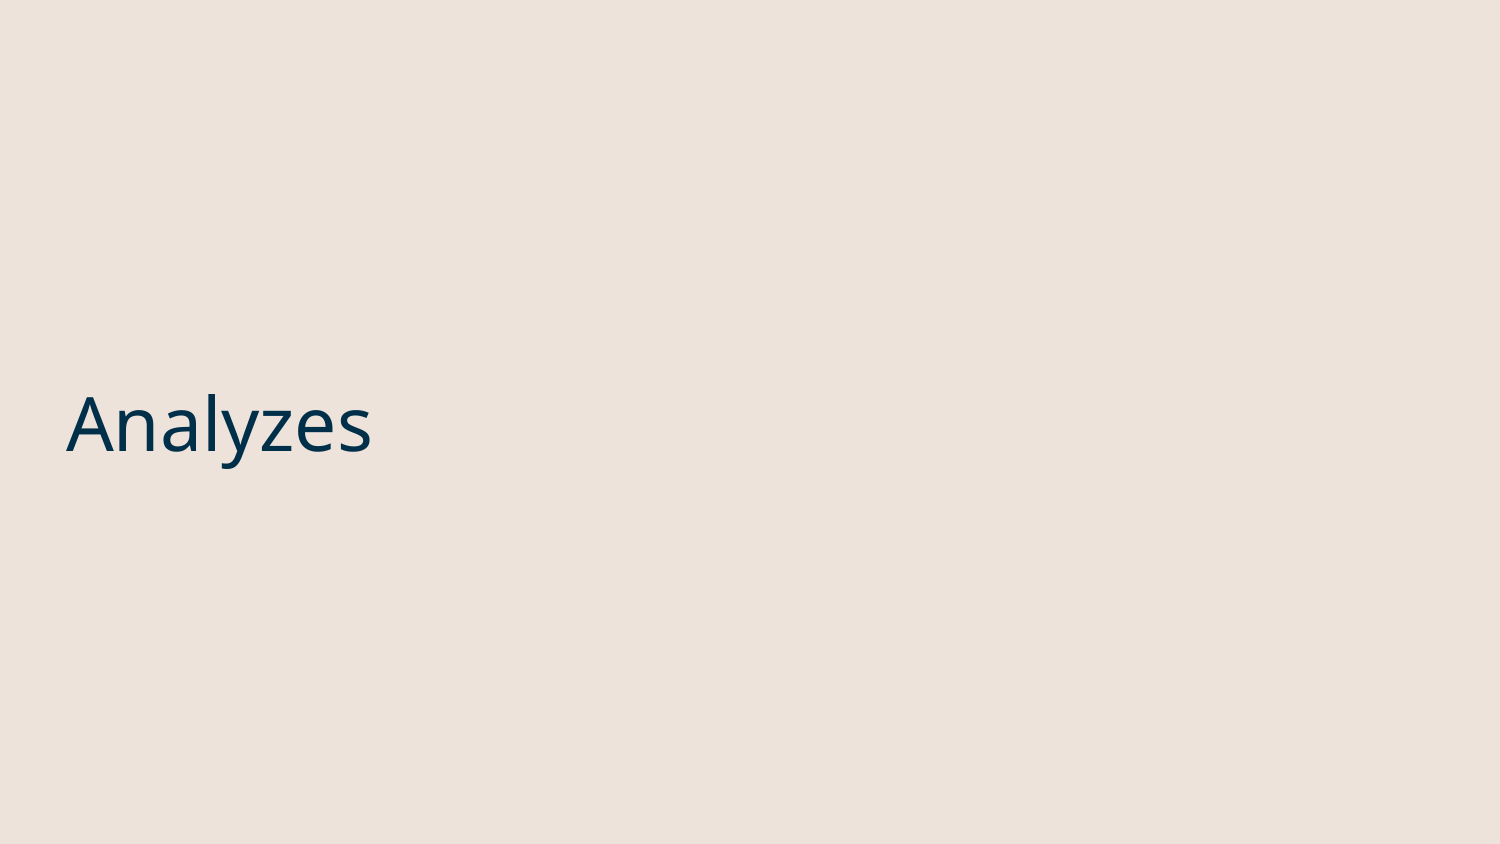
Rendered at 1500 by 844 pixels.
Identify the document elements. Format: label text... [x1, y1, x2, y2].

title Analyzes [51, 130, 1076, 713]
